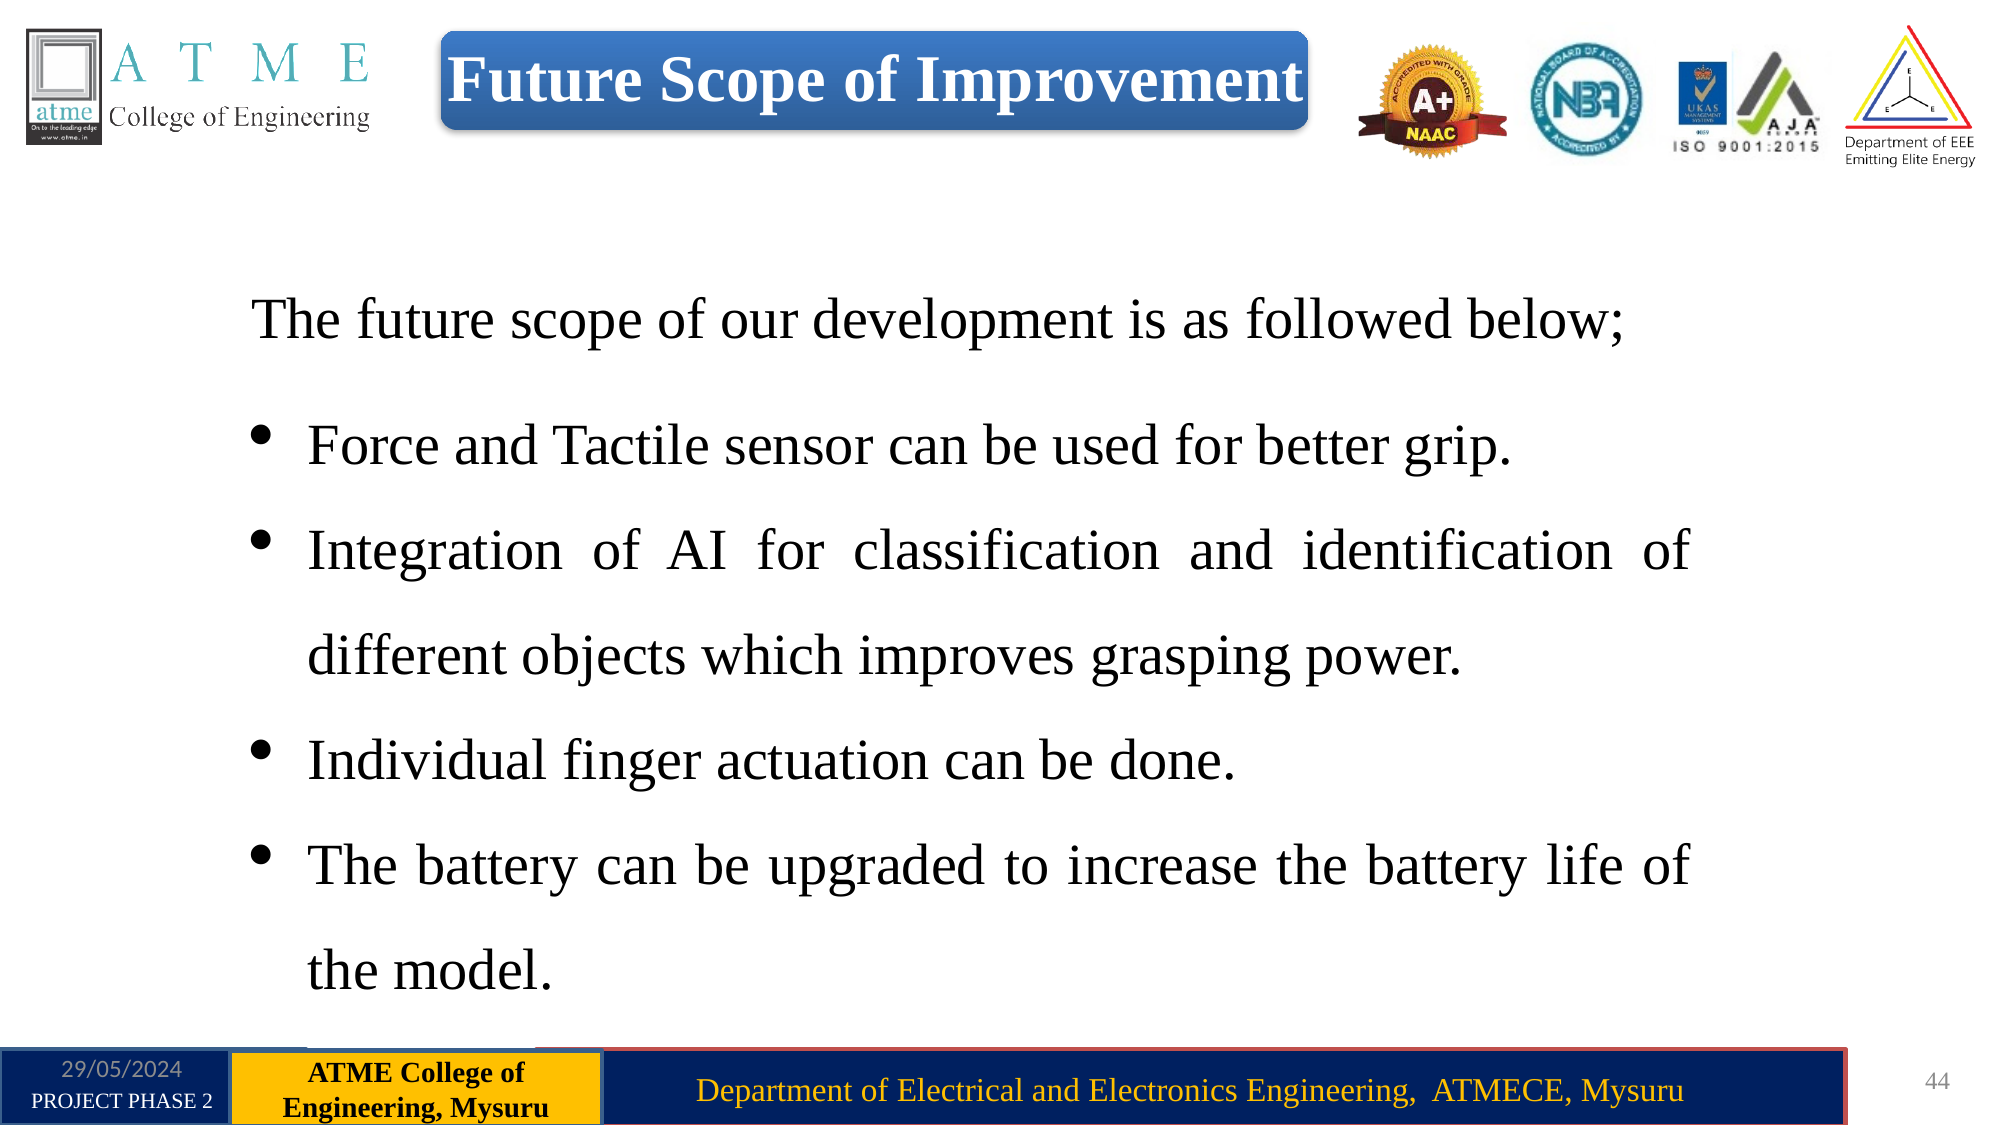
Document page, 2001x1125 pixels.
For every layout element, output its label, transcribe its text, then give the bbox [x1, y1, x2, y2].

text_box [396, 30, 1356, 131]
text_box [1659, 43, 1832, 162]
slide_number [46, 1037, 513, 1098]
picture [1837, 20, 1980, 170]
footer Department of Electrical and Electronics Engineering, ATMECE, Mysuru [534, 1047, 1848, 1125]
text_box The future scope of our development is as followed below; Force and Tactile sensor can be used for better grip. Integration of AI for classification and identification of different objects which improves grasping power. Individual finger actuation can be done. The battery can be upgraded to increase the battery life of the model. [236, 238, 1707, 1009]
text_box PROJECT PHASE 2 [0, 1047, 228, 1125]
picture [1341, 20, 1656, 178]
text_box ATME College of Engineering, Mysuru [228, 1048, 604, 1125]
slide_number 44 [1498, 1049, 1966, 1110]
picture [19, 21, 374, 151]
